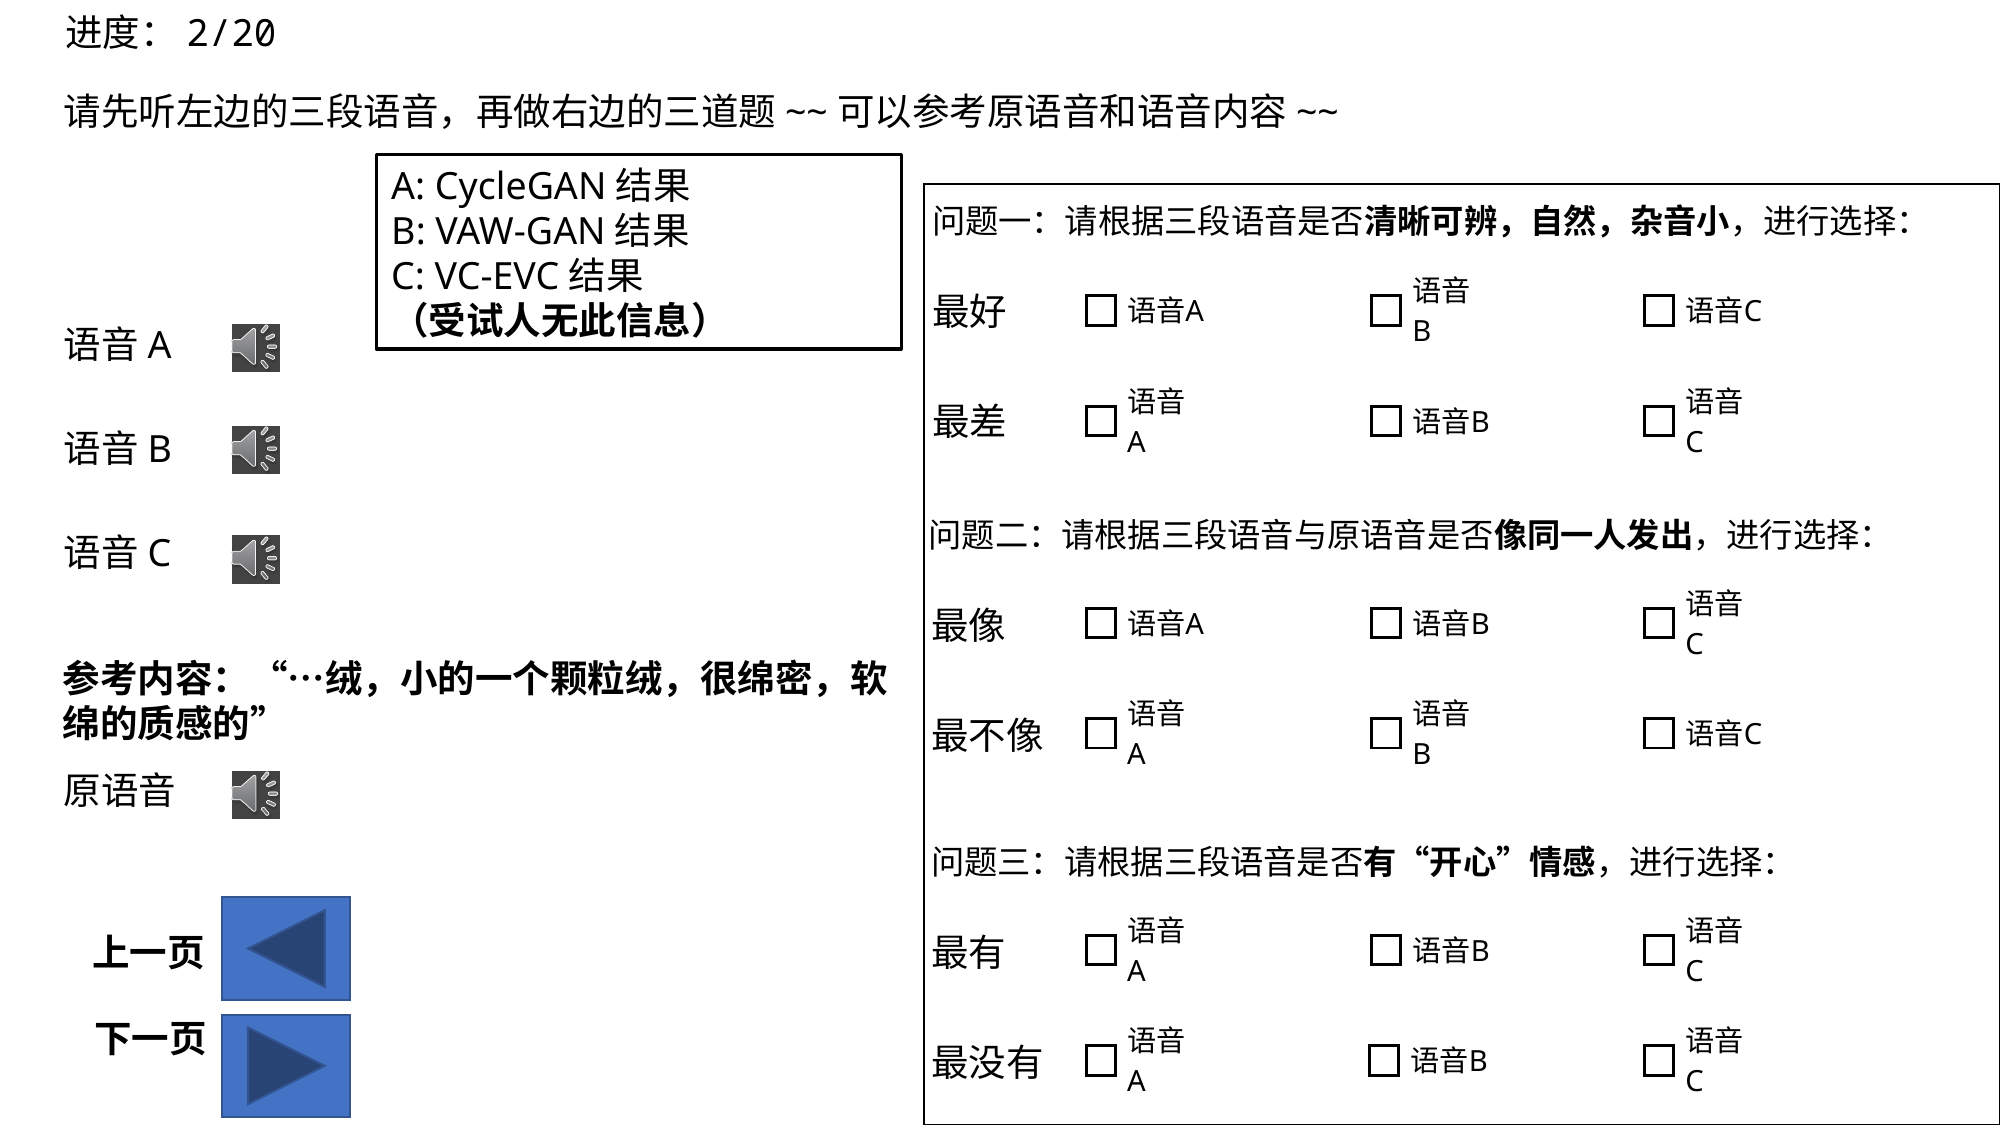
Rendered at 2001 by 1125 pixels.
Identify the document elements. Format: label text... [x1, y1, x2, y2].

picture [230, 323, 281, 374]
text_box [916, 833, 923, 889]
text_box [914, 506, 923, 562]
picture [230, 425, 281, 476]
text_box [221, 896, 351, 1001]
text_box 最像 [916, 594, 923, 655]
text_box [923, 183, 2000, 1125]
text_box 请先听左边的三段语音，再做右边的三道题~~可以参考原语音和语音内容~~ [48, 80, 1568, 141]
picture [230, 534, 281, 585]
text_box 语音B [48, 417, 361, 478]
picture [231, 769, 282, 820]
text_box 进度：2/20 [50, 1, 395, 62]
text_box 最不像 [916, 704, 923, 765]
text_box 最有 [916, 921, 923, 982]
text_box 语音C [48, 522, 361, 582]
text_box A: CycleGAN结果 B: VAW-GAN结果 C: VC-EVC结果 （受试人无此信息） [376, 154, 902, 350]
text_box 原语音 [48, 759, 361, 820]
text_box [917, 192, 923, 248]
text_box 最差 [917, 391, 923, 451]
text_box 最好 [917, 280, 923, 341]
text_box 参考内容：“…绒，小的一个颗粒绒，很绵密，软绵的质感的” [47, 648, 916, 753]
text_box 最没有 [916, 1032, 923, 1092]
text_box [221, 1014, 351, 1118]
text_box 下一页 [79, 1007, 257, 1068]
text_box 语音A [48, 313, 361, 373]
text_box 上一页 [77, 921, 255, 982]
